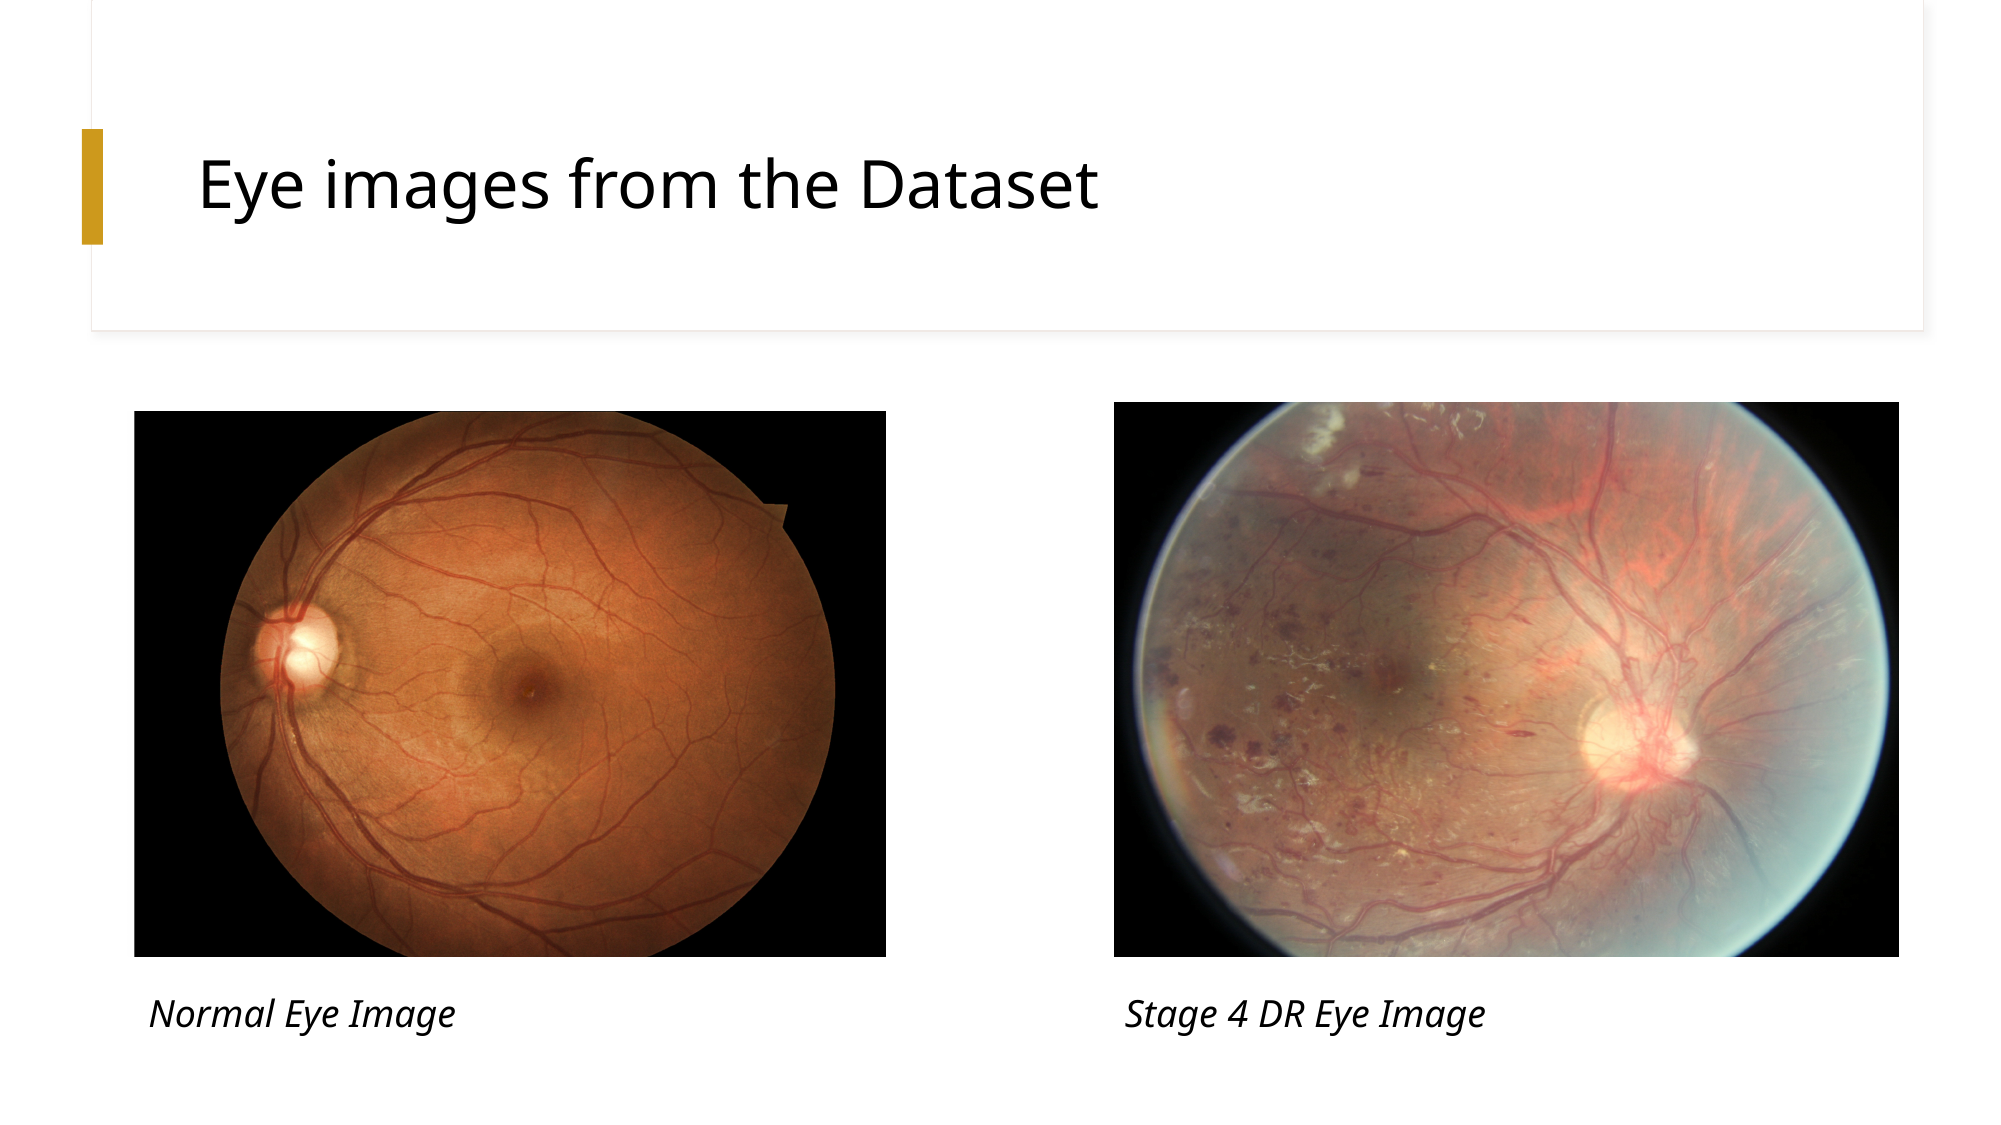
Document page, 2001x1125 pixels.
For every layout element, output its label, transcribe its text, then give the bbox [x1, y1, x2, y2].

text_box Stage 4 DR Eye Image [1110, 982, 1871, 1043]
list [1114, 402, 1899, 957]
picture [127, 411, 886, 957]
text_box Normal Eye Image [133, 982, 871, 1043]
title Eye images from the Dataset [183, 90, 1851, 284]
